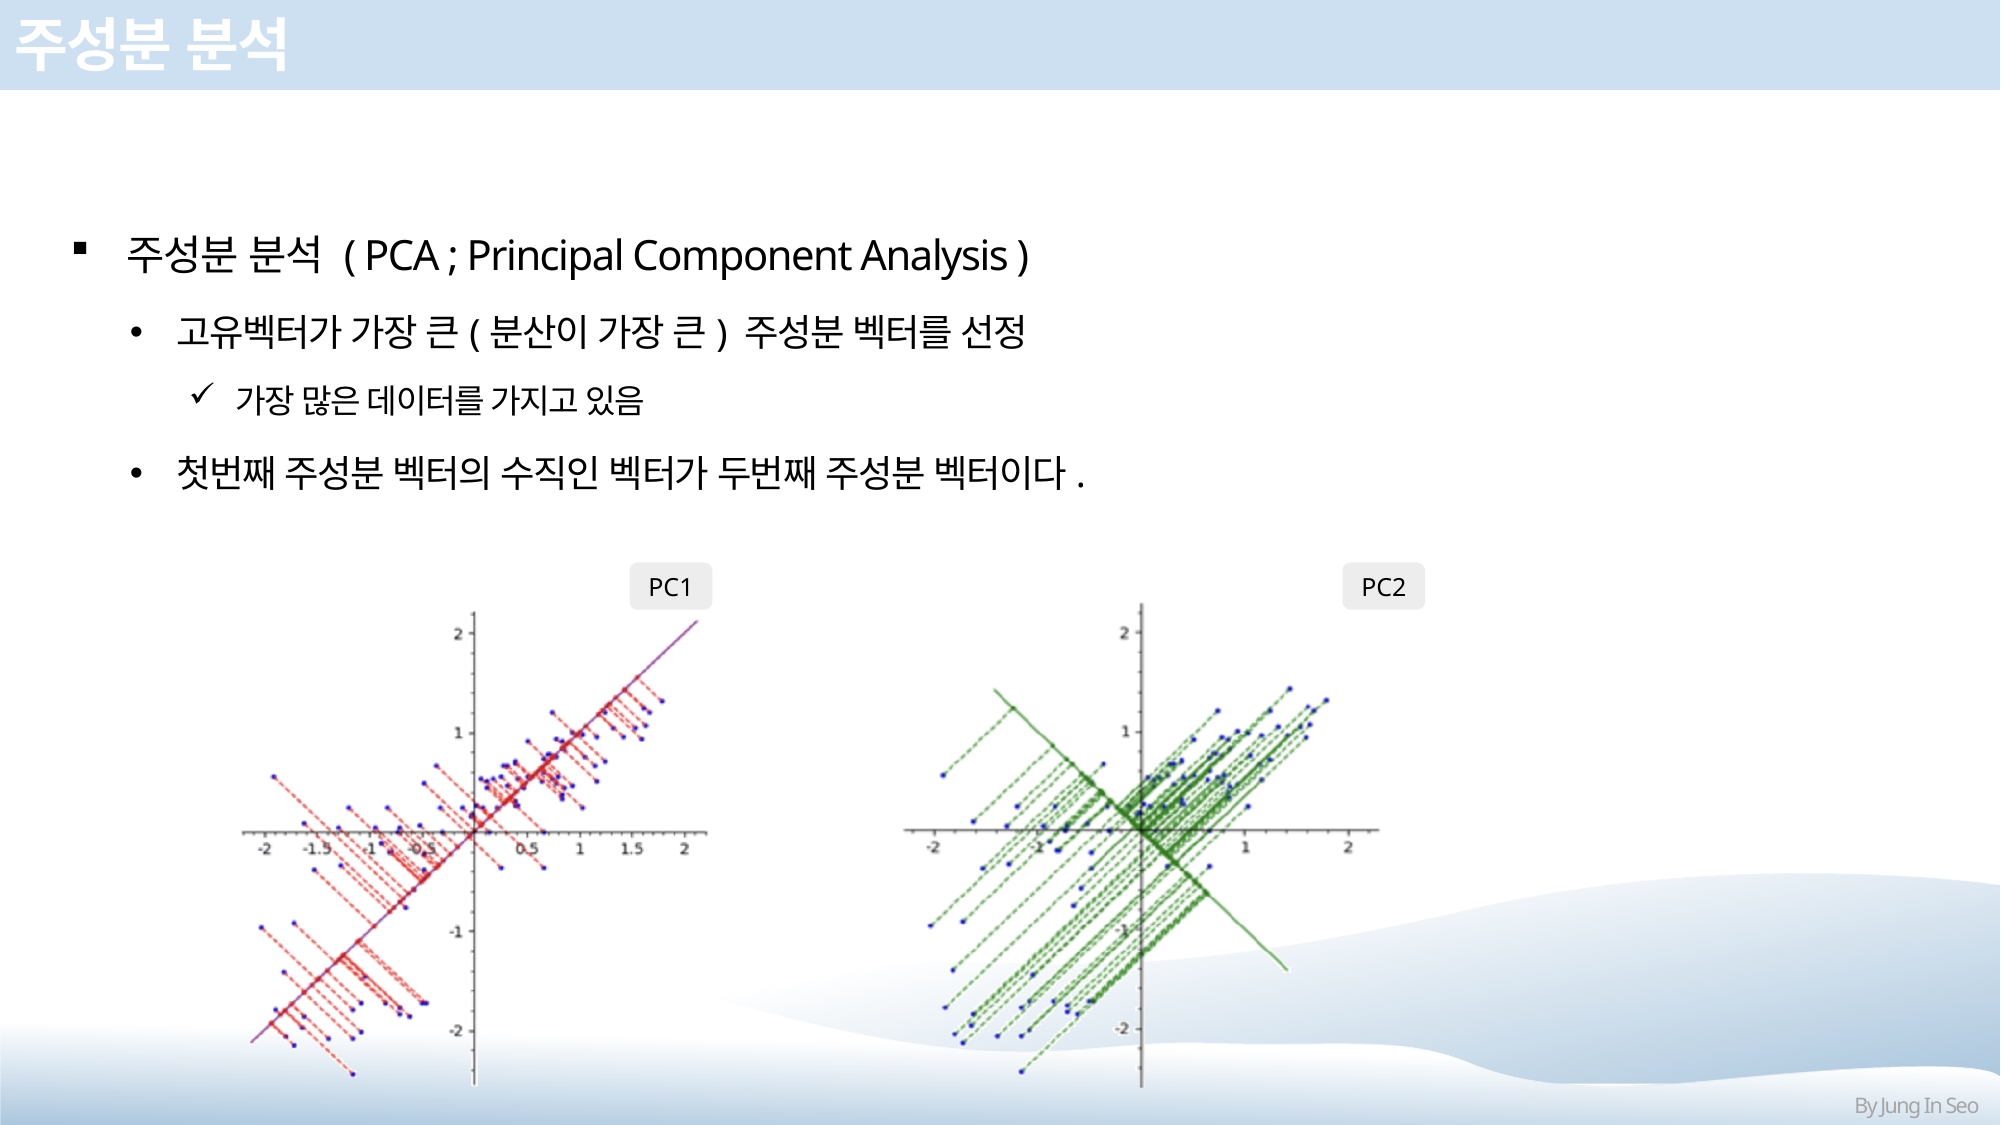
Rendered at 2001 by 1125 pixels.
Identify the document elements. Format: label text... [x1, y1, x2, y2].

title 주성분 분석 [0, 0, 941, 90]
text_box PC2 [1340, 560, 1428, 612]
picture [230, 597, 713, 1087]
text_box PC1 [627, 560, 715, 599]
list 주성분 분석 ( PCA ; Principal Component Analysis ) 고유벡터가 가장 큰(분산이 가장 큰) 주성분 벡터를 선정 가장 많은 데이터를 가지고 있음 첫번째 주성분 벡터의 수직인 벡터가 두번째 주성분 벡터이다. [55, 196, 1945, 1106]
picture [900, 598, 1385, 1088]
